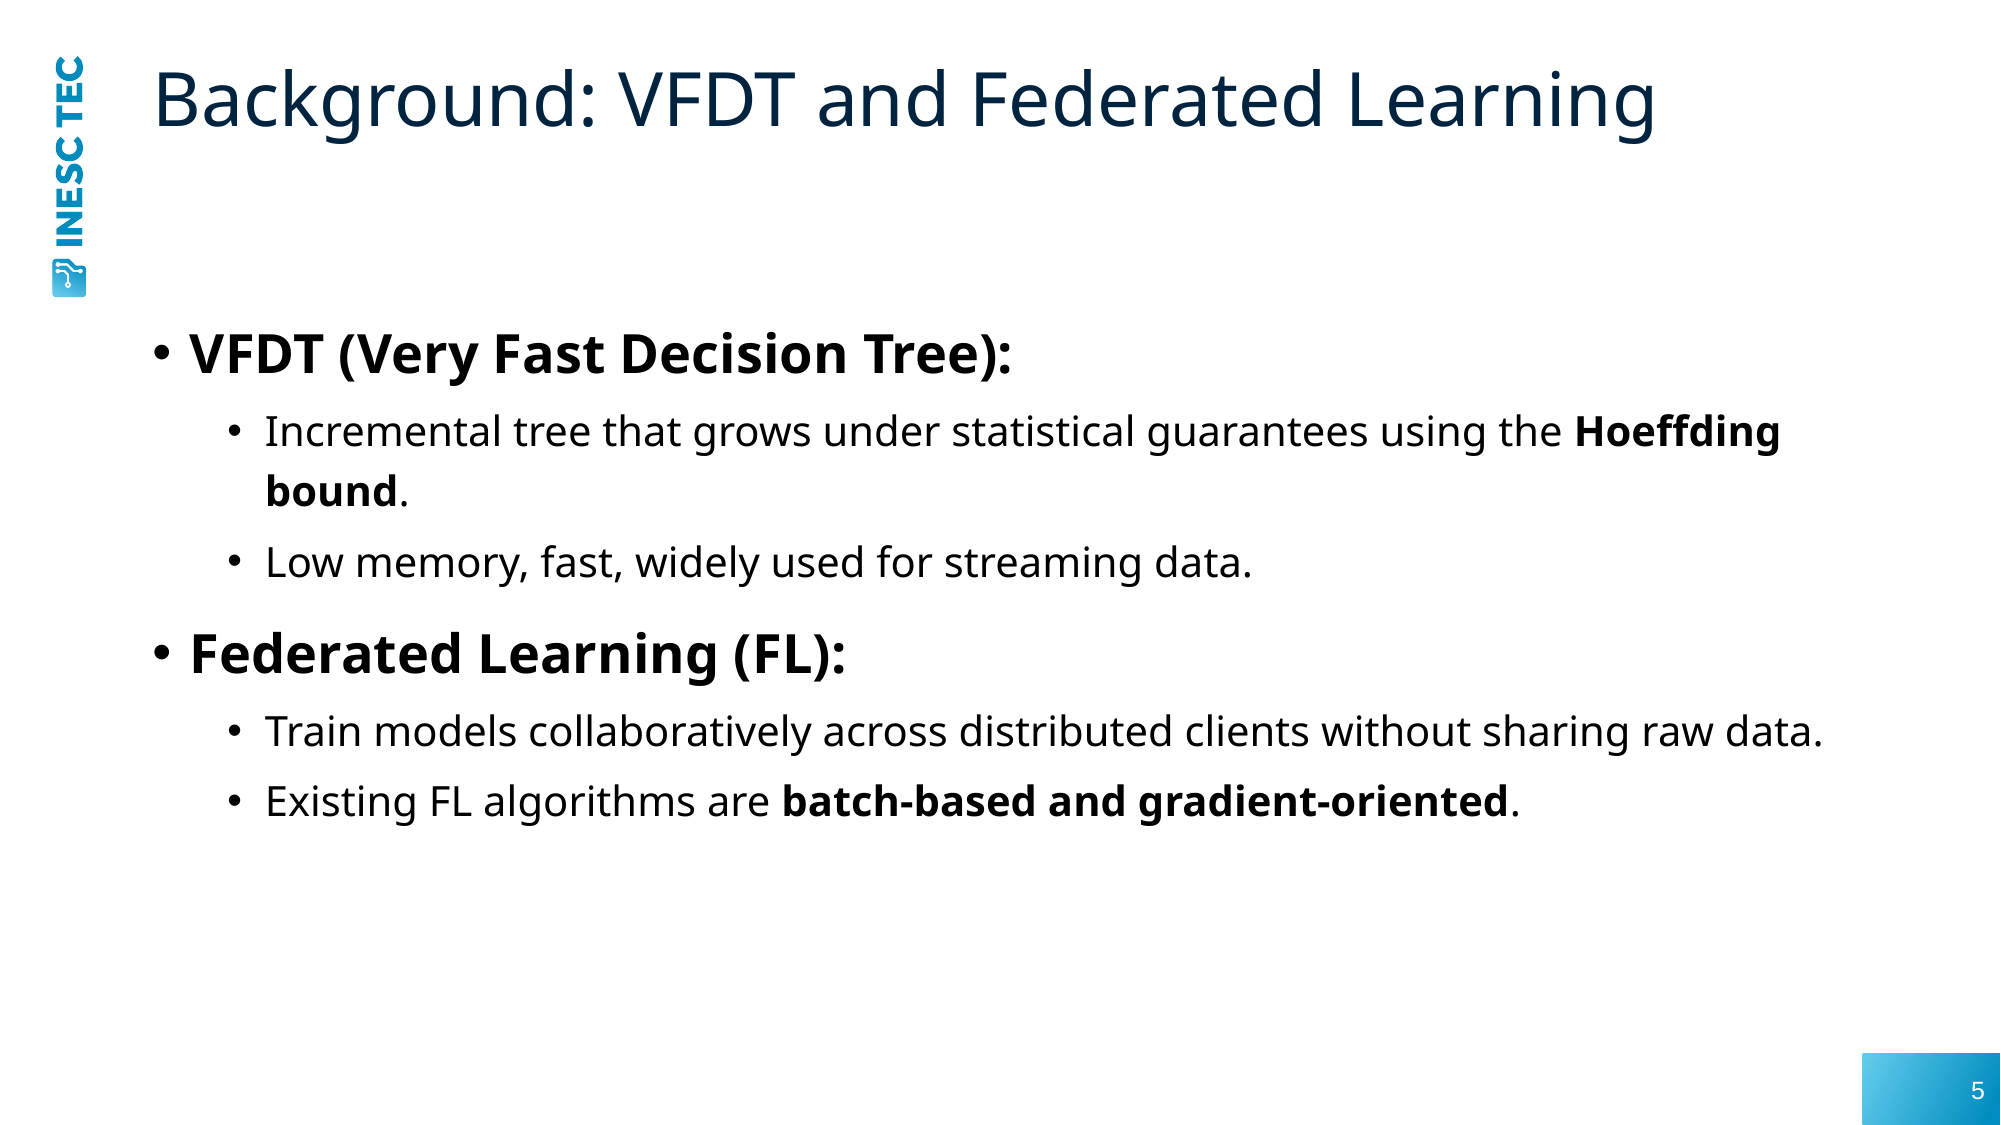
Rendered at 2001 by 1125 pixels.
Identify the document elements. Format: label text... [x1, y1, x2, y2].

picture [51, 54, 88, 299]
slide_number 5 [1862, 1053, 2000, 1125]
title Background: VFDT and Federated Learning [137, 54, 1863, 273]
list VFDT (Very Fast Decision Tree): Incremental tree that grows under statistical guarantees using the Hoeffding bound. Low memory, fast, widely used for streaming data. Federated Learning (FL): Train models collaboratively across distributed clients without sharing raw data. Existing FL algorithms are batch-based and gradient-oriented. [137, 298, 1863, 1022]
